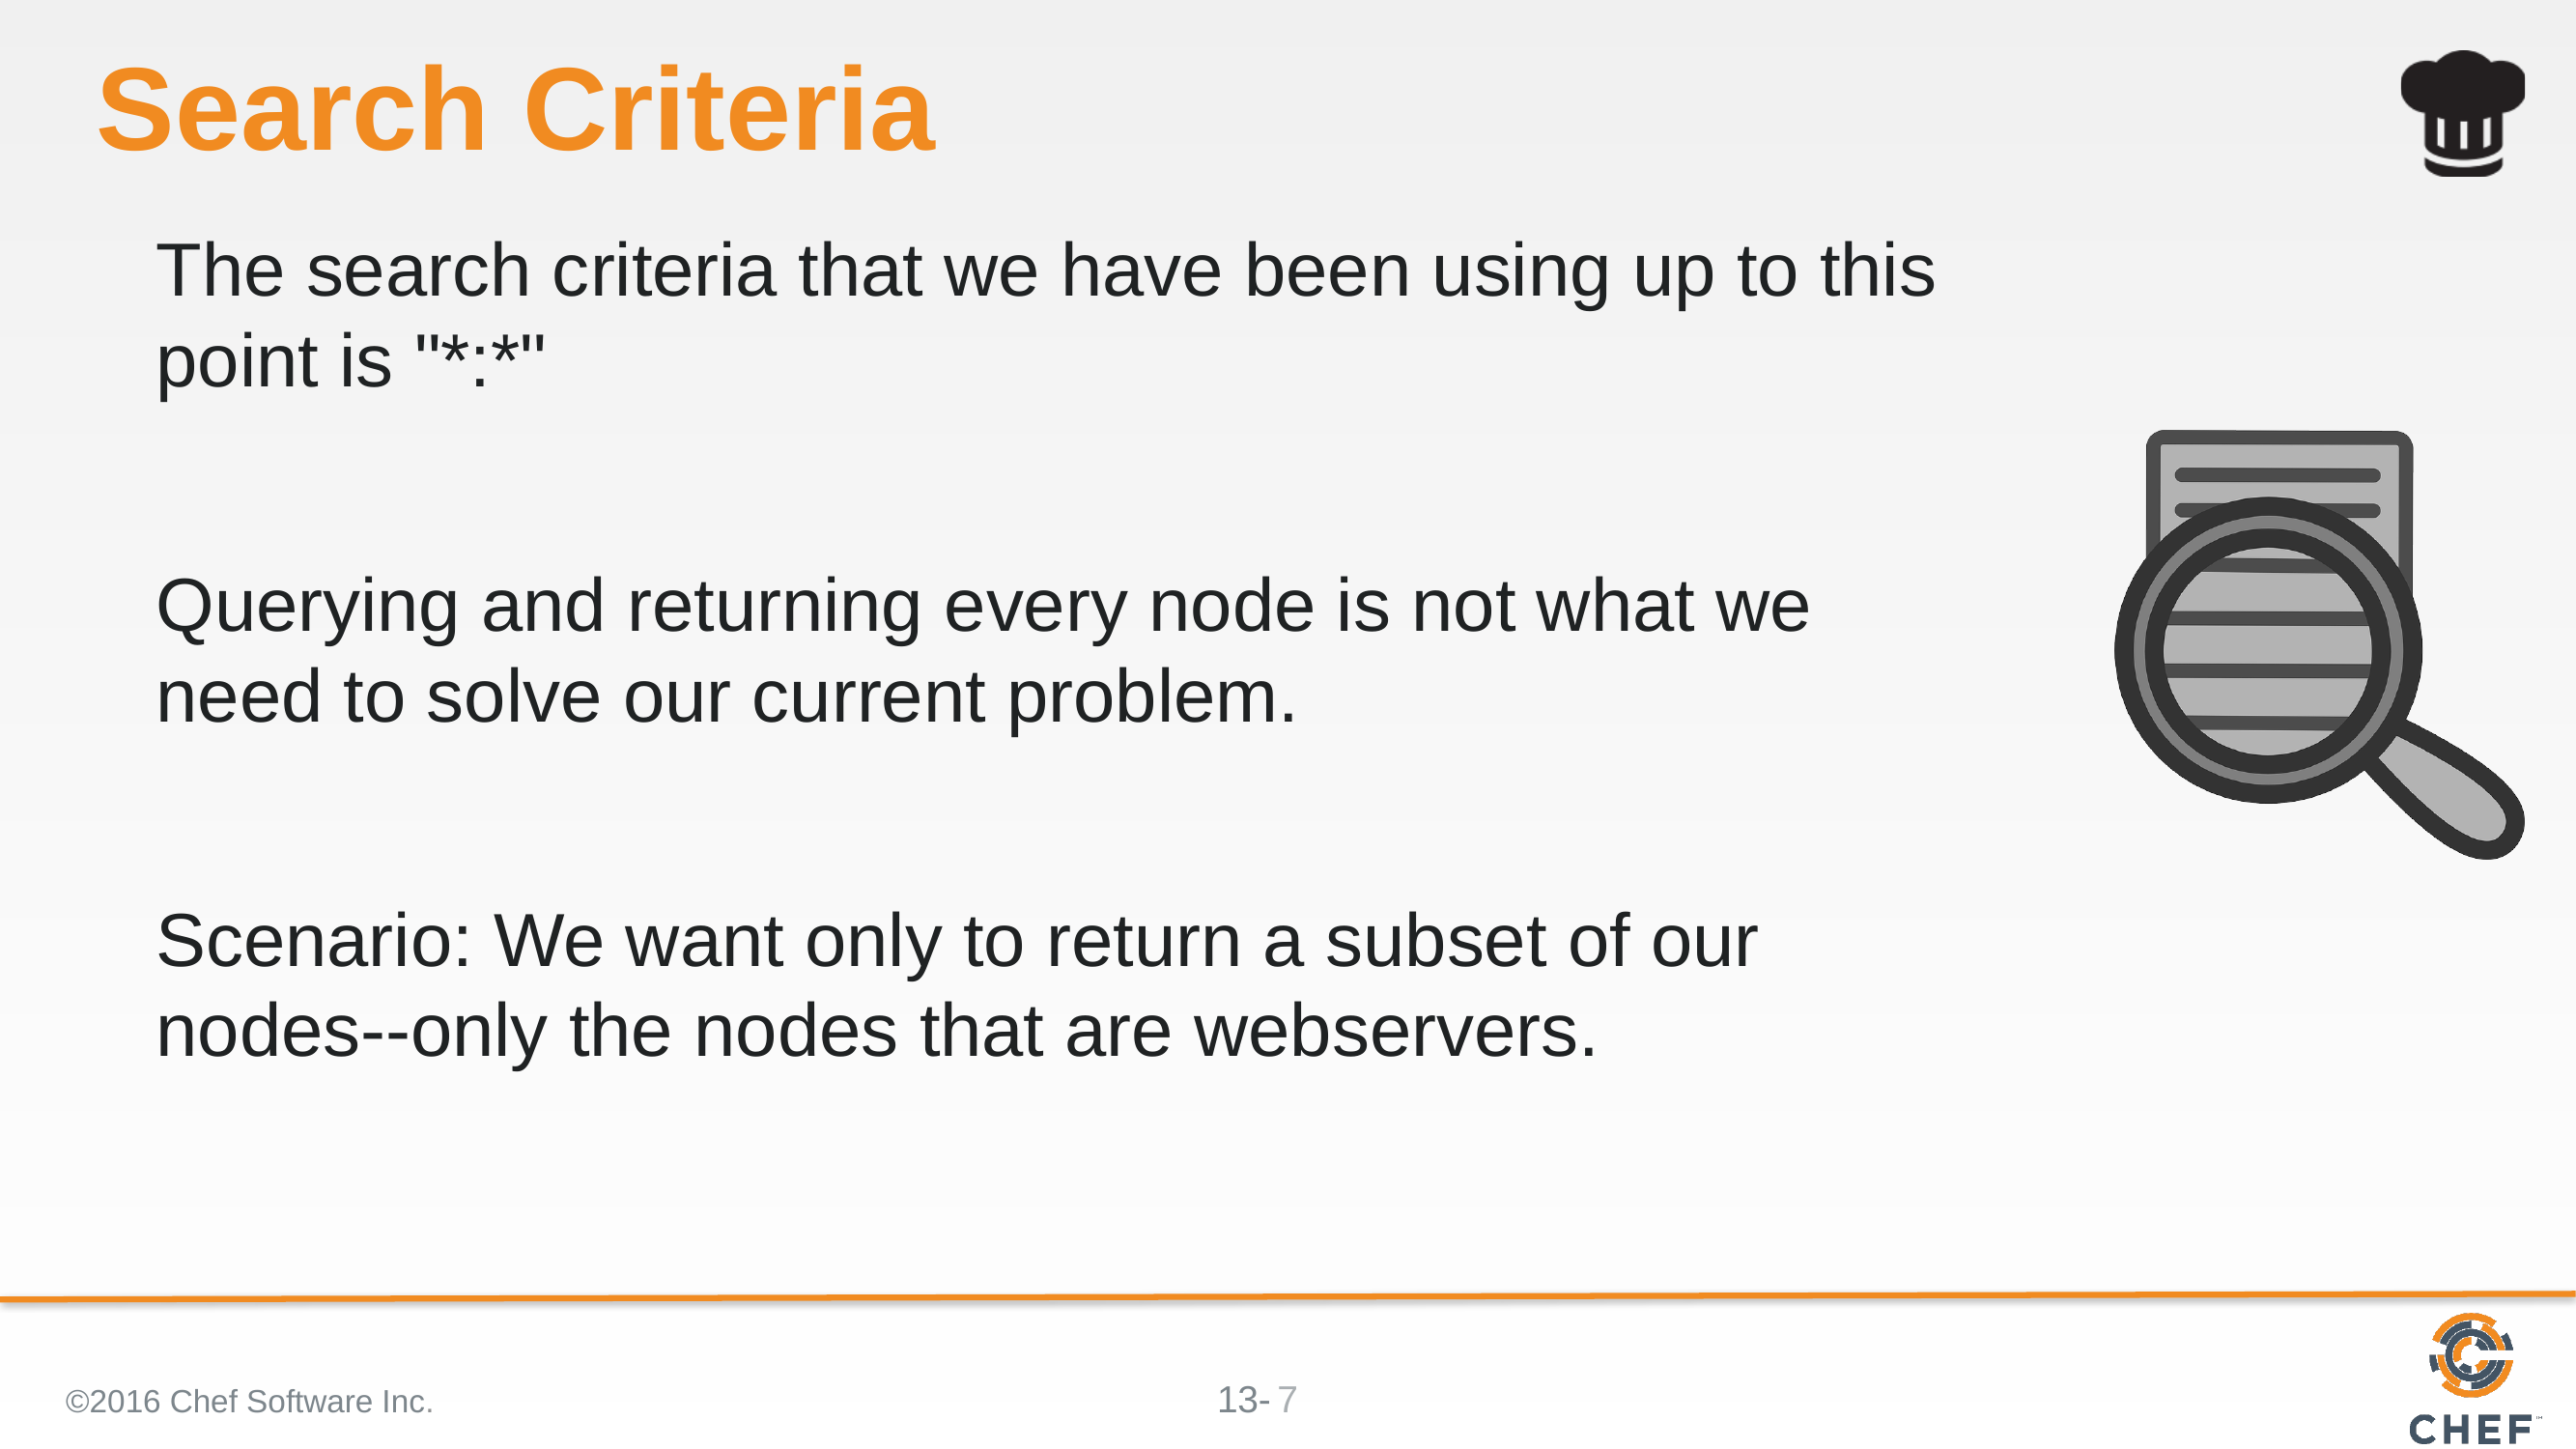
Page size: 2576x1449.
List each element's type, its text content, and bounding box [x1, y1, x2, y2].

picture [2114, 429, 2525, 861]
footer ©2016 Chef Software Inc. [51, 1359, 952, 1440]
title Search Criteria [96, 48, 2463, 180]
list The search criteria that we have been using up to this point is "*:*" Querying and returning every node is not what we need to solve our current problem. Scenario: We want only to return a subset of our nodes--only the nodes that are webservers. [107, 221, 1960, 1176]
slide_number 7 [998, 1359, 1578, 1437]
picture [2399, 1297, 2550, 1449]
